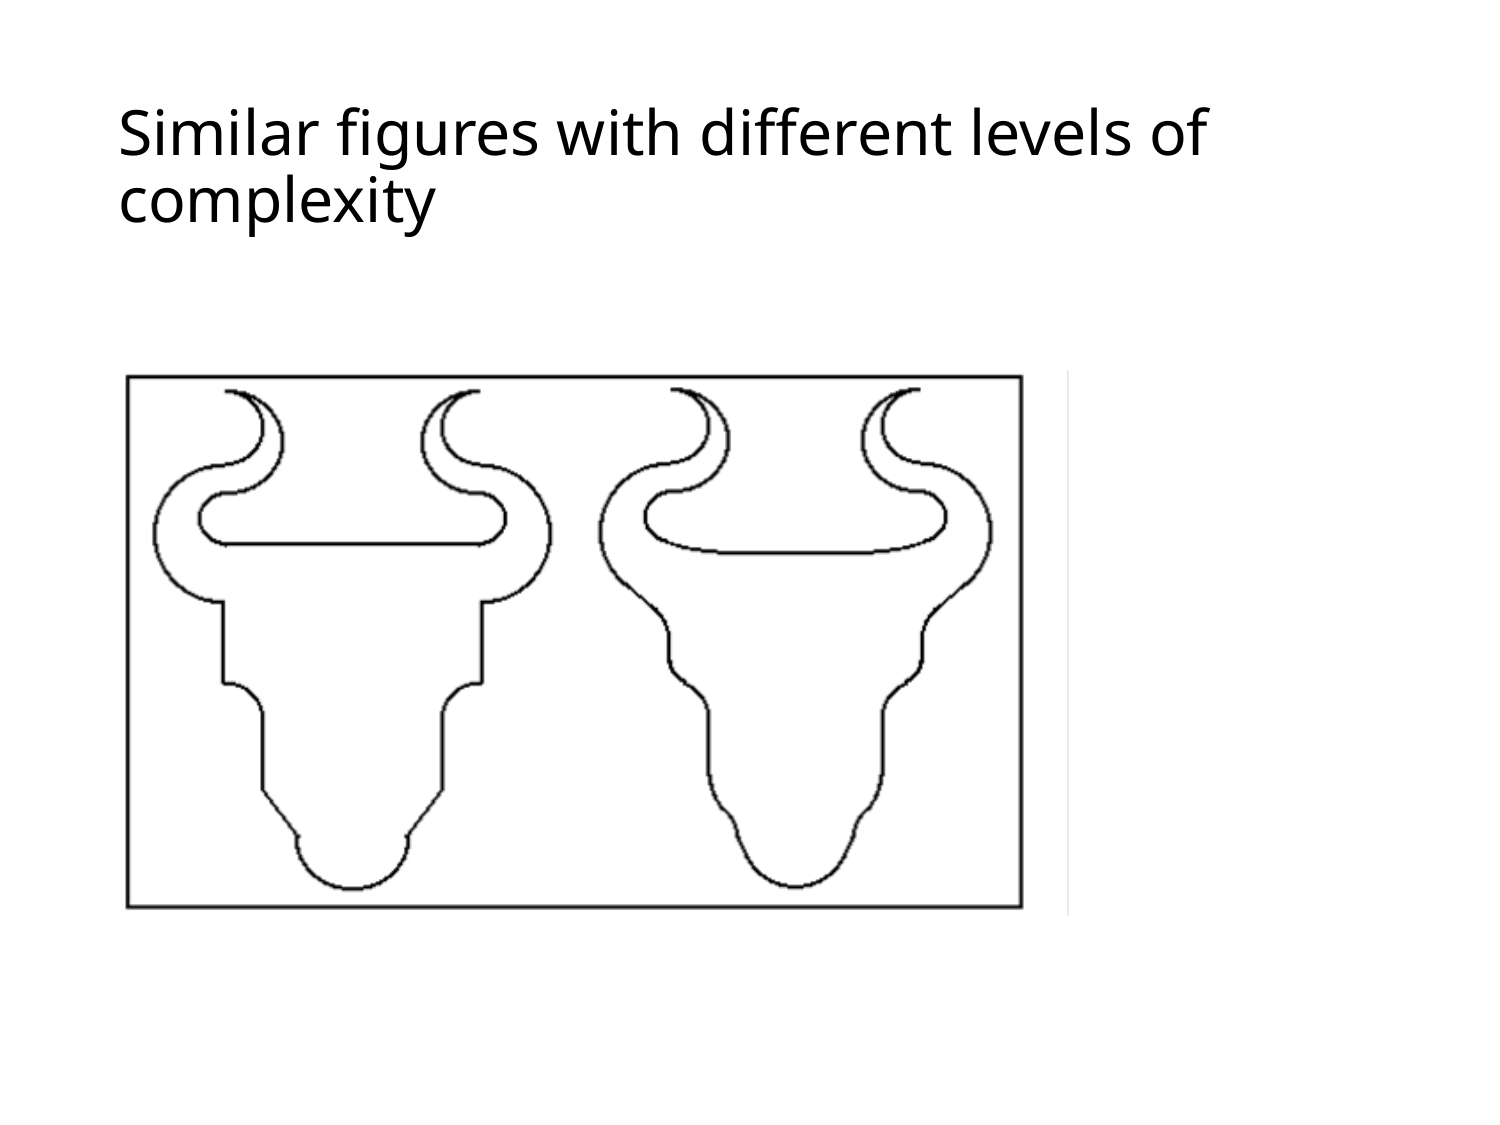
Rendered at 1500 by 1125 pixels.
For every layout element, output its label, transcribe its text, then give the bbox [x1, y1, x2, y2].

title Similar figures with different levels of complexity [103, 59, 1397, 278]
picture [103, 370, 1070, 916]
